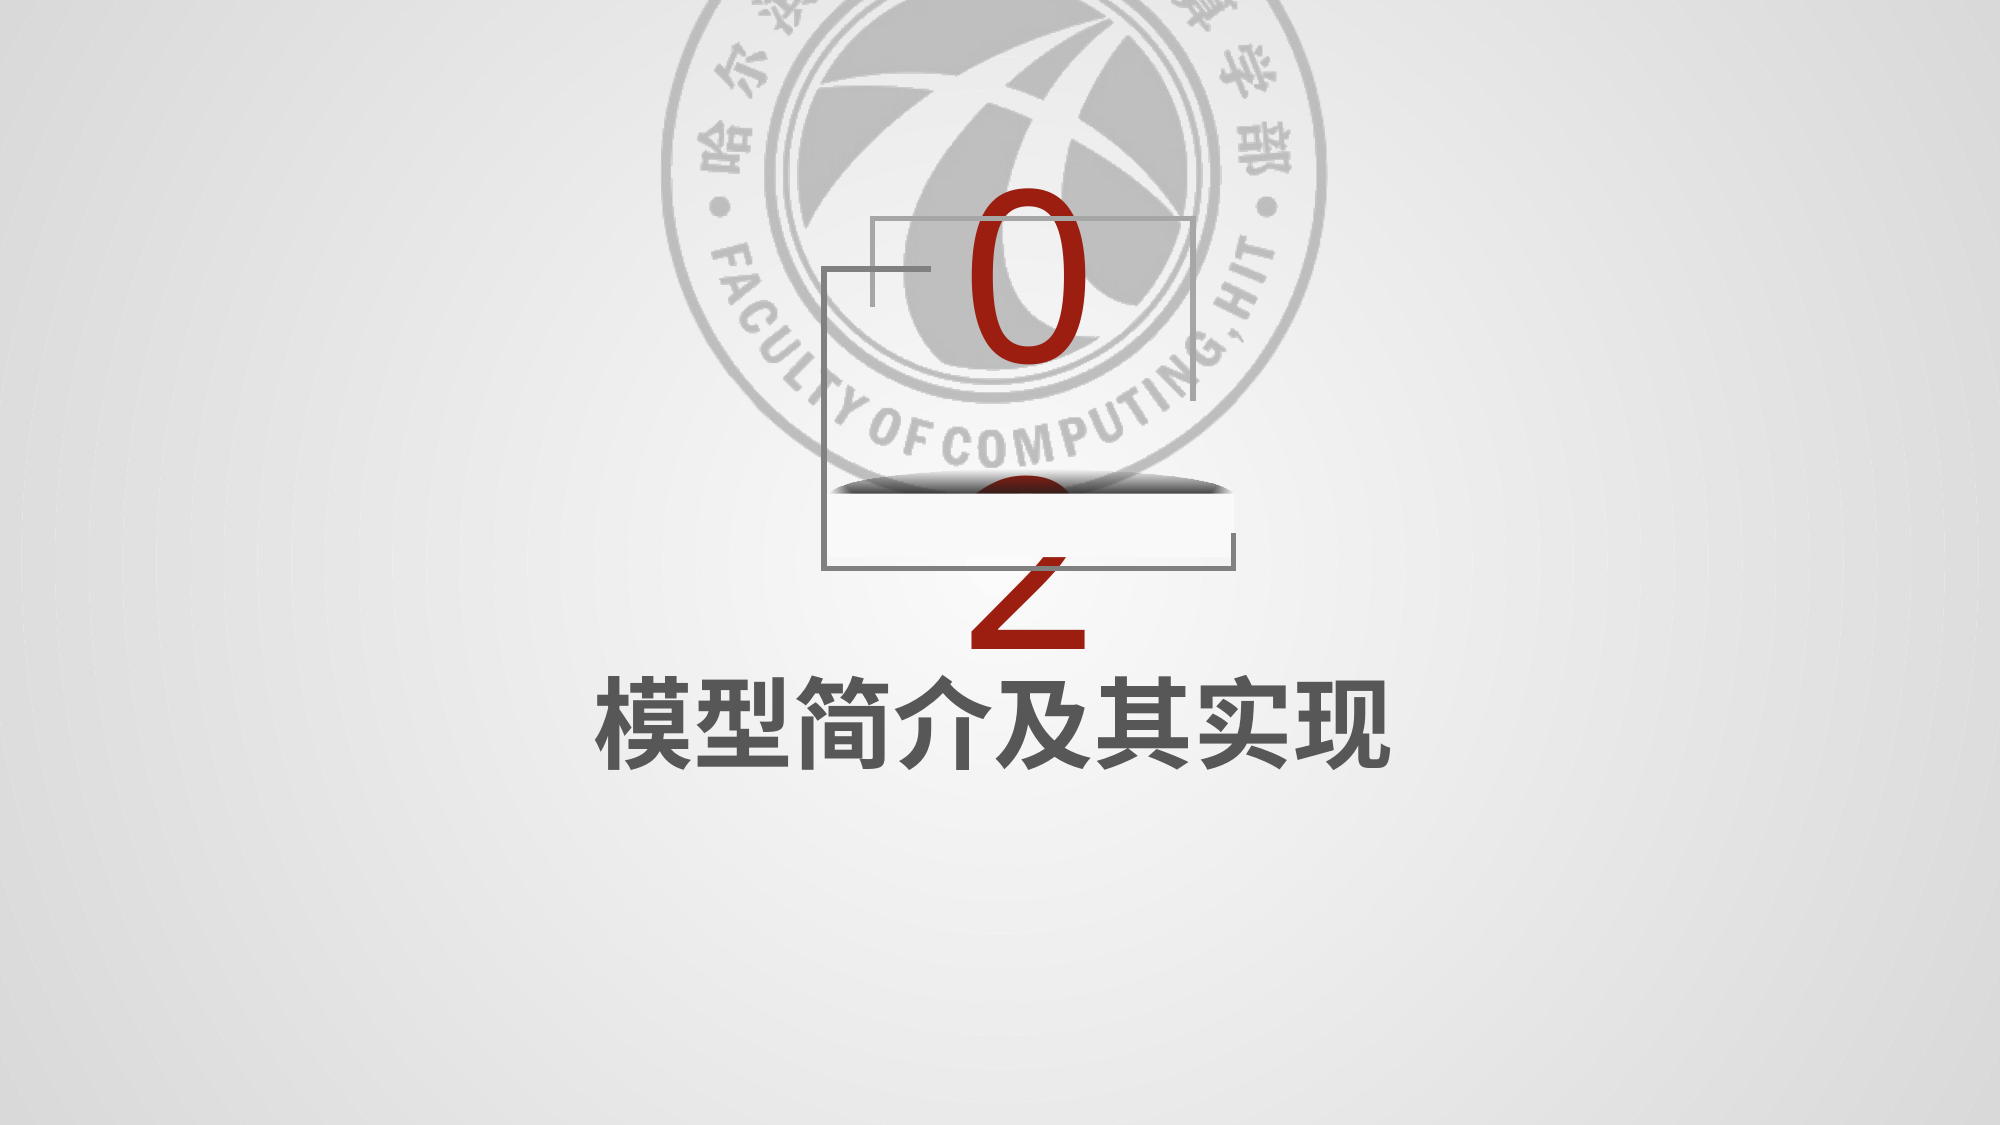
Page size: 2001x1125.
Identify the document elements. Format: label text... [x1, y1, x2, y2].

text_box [823, 257, 1234, 563]
picture [659, 0, 1328, 507]
text_box 模型简介及其实现 [578, 653, 1409, 789]
text_box [823, 533, 1235, 570]
